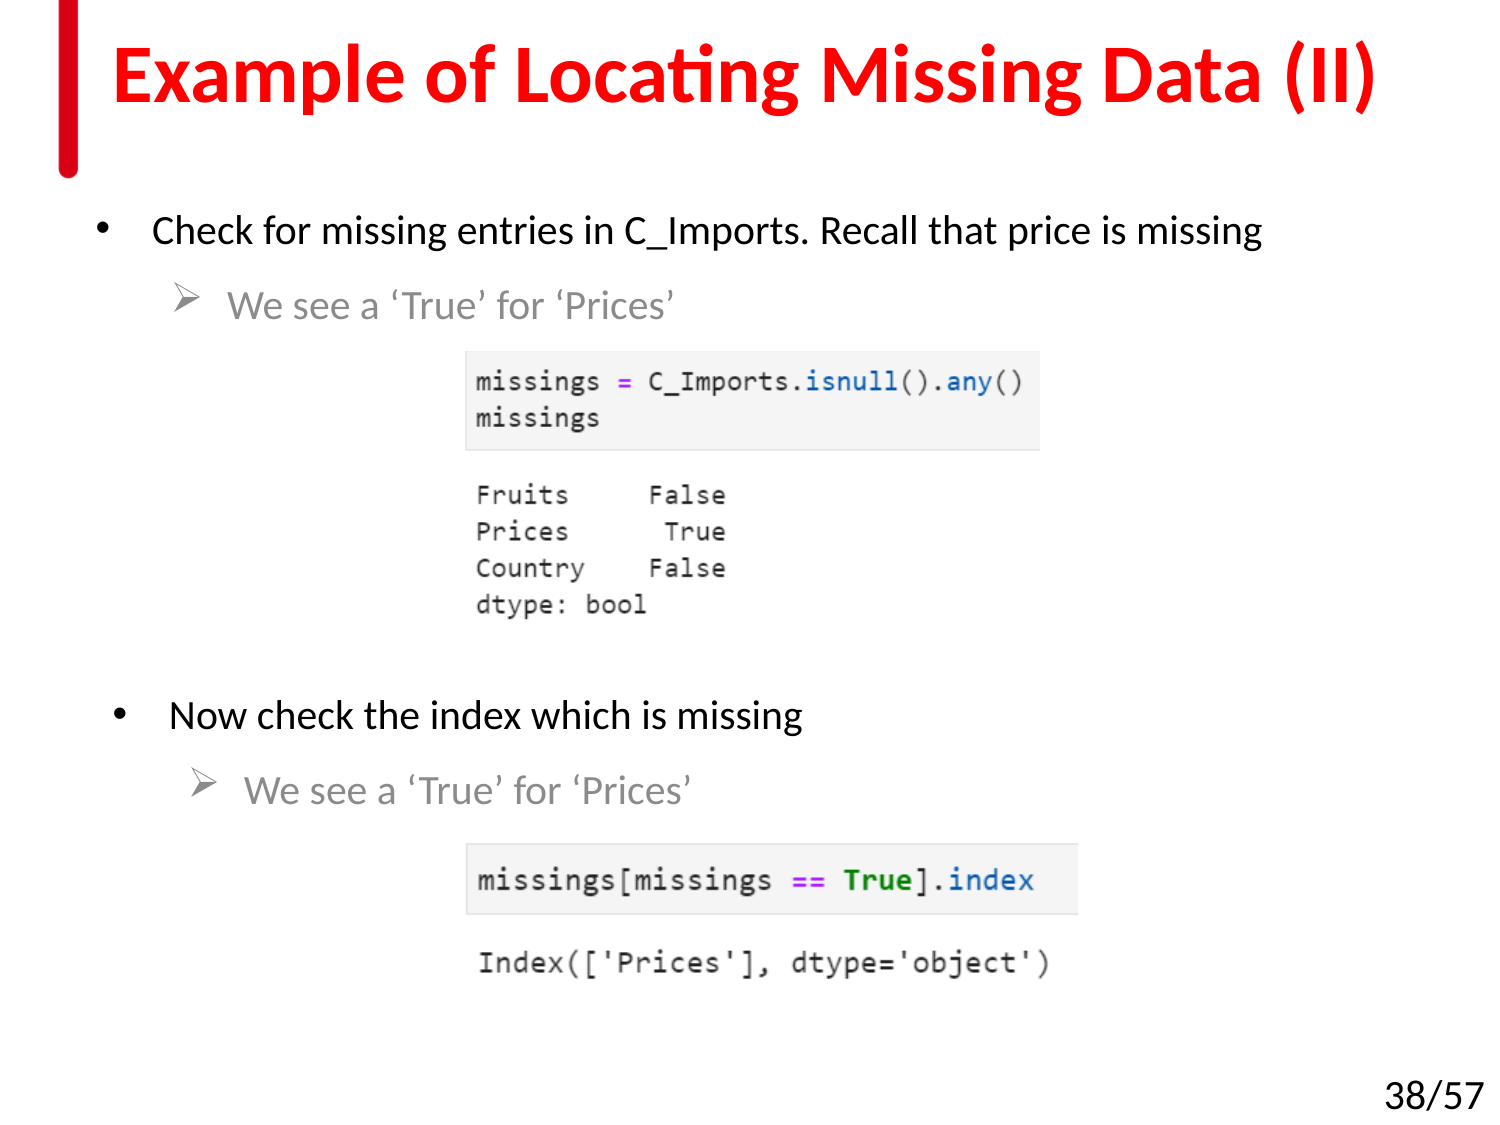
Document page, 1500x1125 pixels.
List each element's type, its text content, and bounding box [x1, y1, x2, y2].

picture [455, 350, 1041, 622]
title Example of Locating Missing Data (II) [97, 0, 1500, 138]
text_box Now check the index which is missing We see a ‘True’ for ‘Prices’ [97, 680, 1487, 837]
subtitle Check for missing entries in C_Imports. Recall that price is missing We see a ‘True’ for ‘Prices’ [80, 195, 1470, 352]
picture [57, 0, 81, 200]
picture [455, 836, 1079, 1001]
